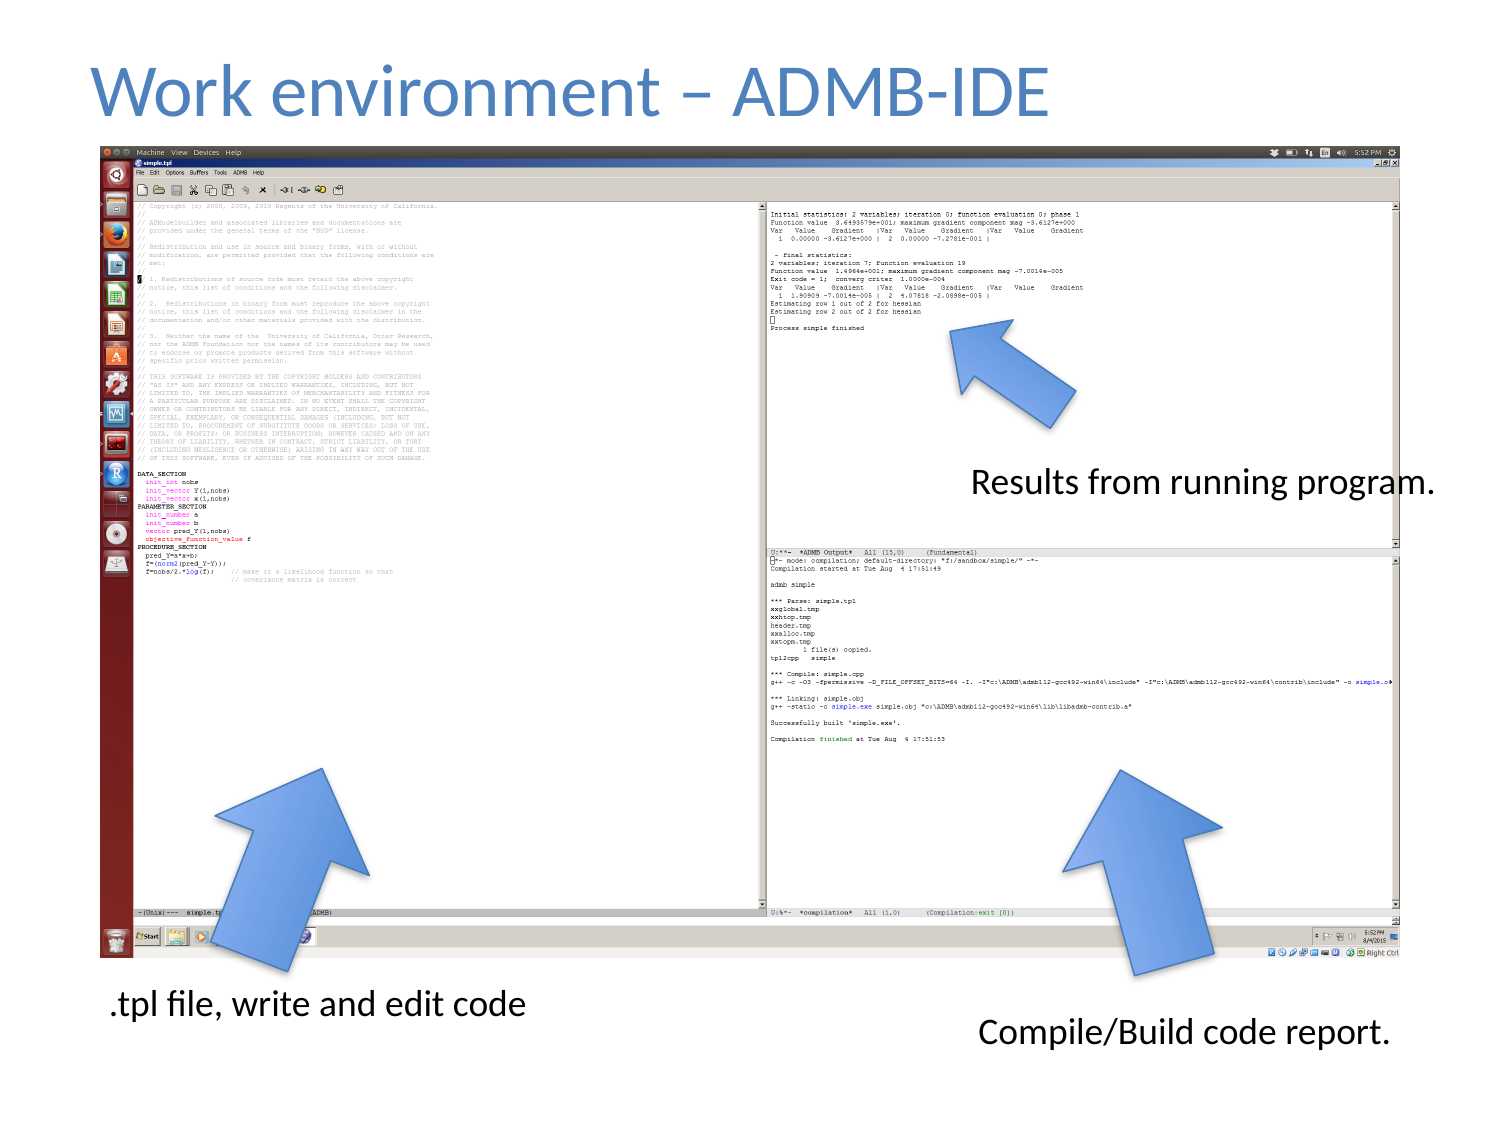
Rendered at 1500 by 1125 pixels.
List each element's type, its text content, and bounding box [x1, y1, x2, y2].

text_box [1131, 966, 1173, 977]
text_box Compile/Build code report. [963, 1000, 1500, 1060]
text_box .tpl file, write and edit code [94, 971, 631, 1031]
picture [100, 145, 1400, 958]
title Work environment – ADMB-IDE [75, 30, 1425, 144]
text_box [270, 966, 291, 971]
text_box Results from running program. [1404, 450, 1493, 510]
